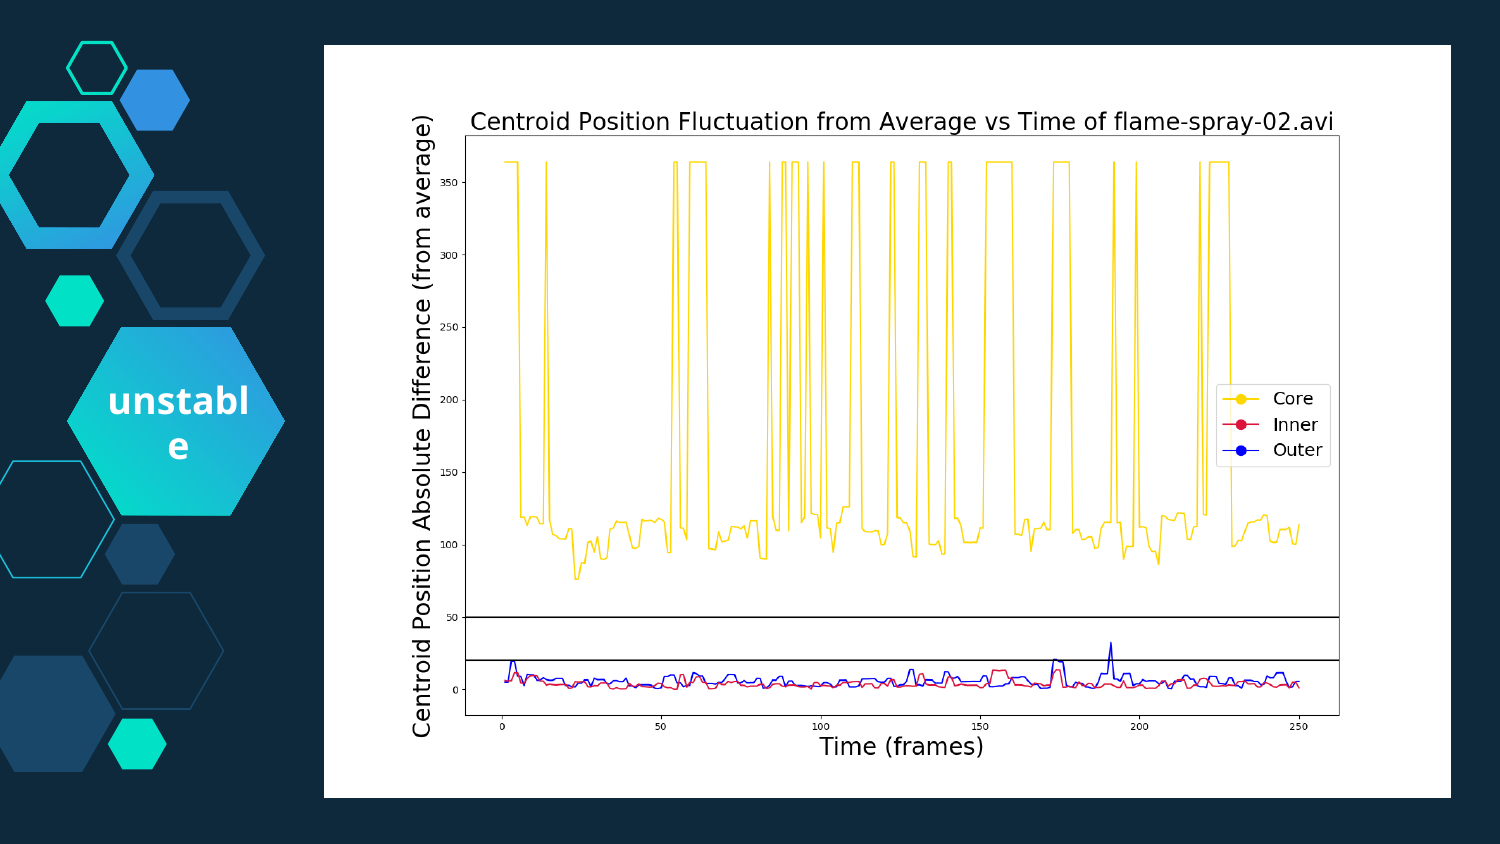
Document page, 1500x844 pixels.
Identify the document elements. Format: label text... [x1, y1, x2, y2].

text_box unstable [81, 326, 276, 518]
picture [324, 45, 1451, 799]
text_box [45, 275, 105, 327]
